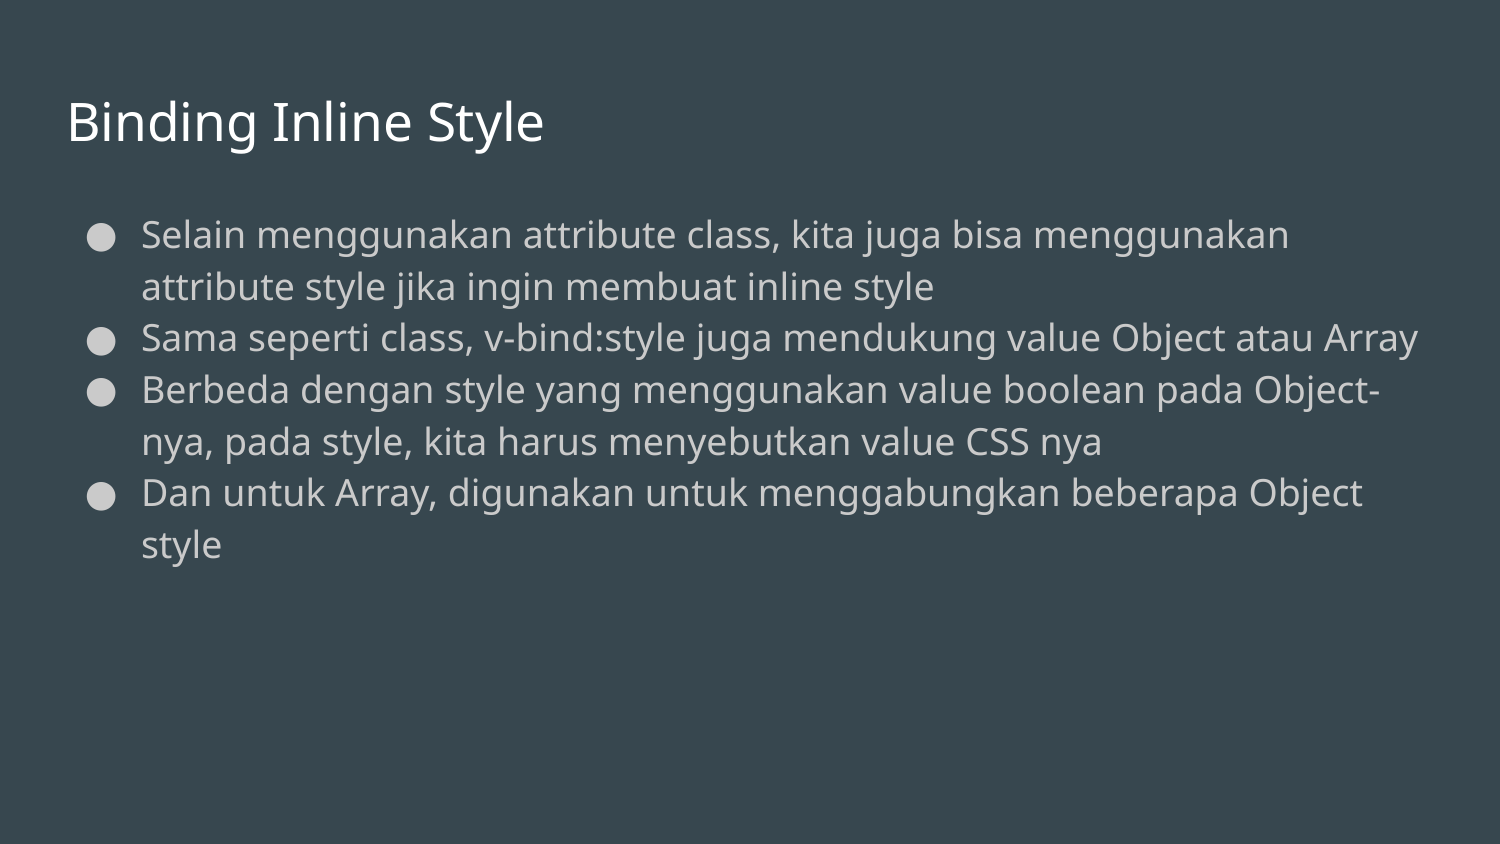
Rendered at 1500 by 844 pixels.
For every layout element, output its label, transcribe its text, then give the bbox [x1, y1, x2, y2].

title Binding Inline Style [51, 72, 1449, 167]
list Selain menggunakan attribute class, kita juga bisa menggunakan attribute style jika ingin membuat inline style Sama seperti class, v-bind:style juga mendukung value Object atau Array Berbeda dengan style yang menggunakan value boolean pada Object-nya, pada style, kita harus menyebutkan value CSS nya Dan untuk Array, digunakan untuk menggabungkan beberapa Object style [51, 189, 1449, 750]
